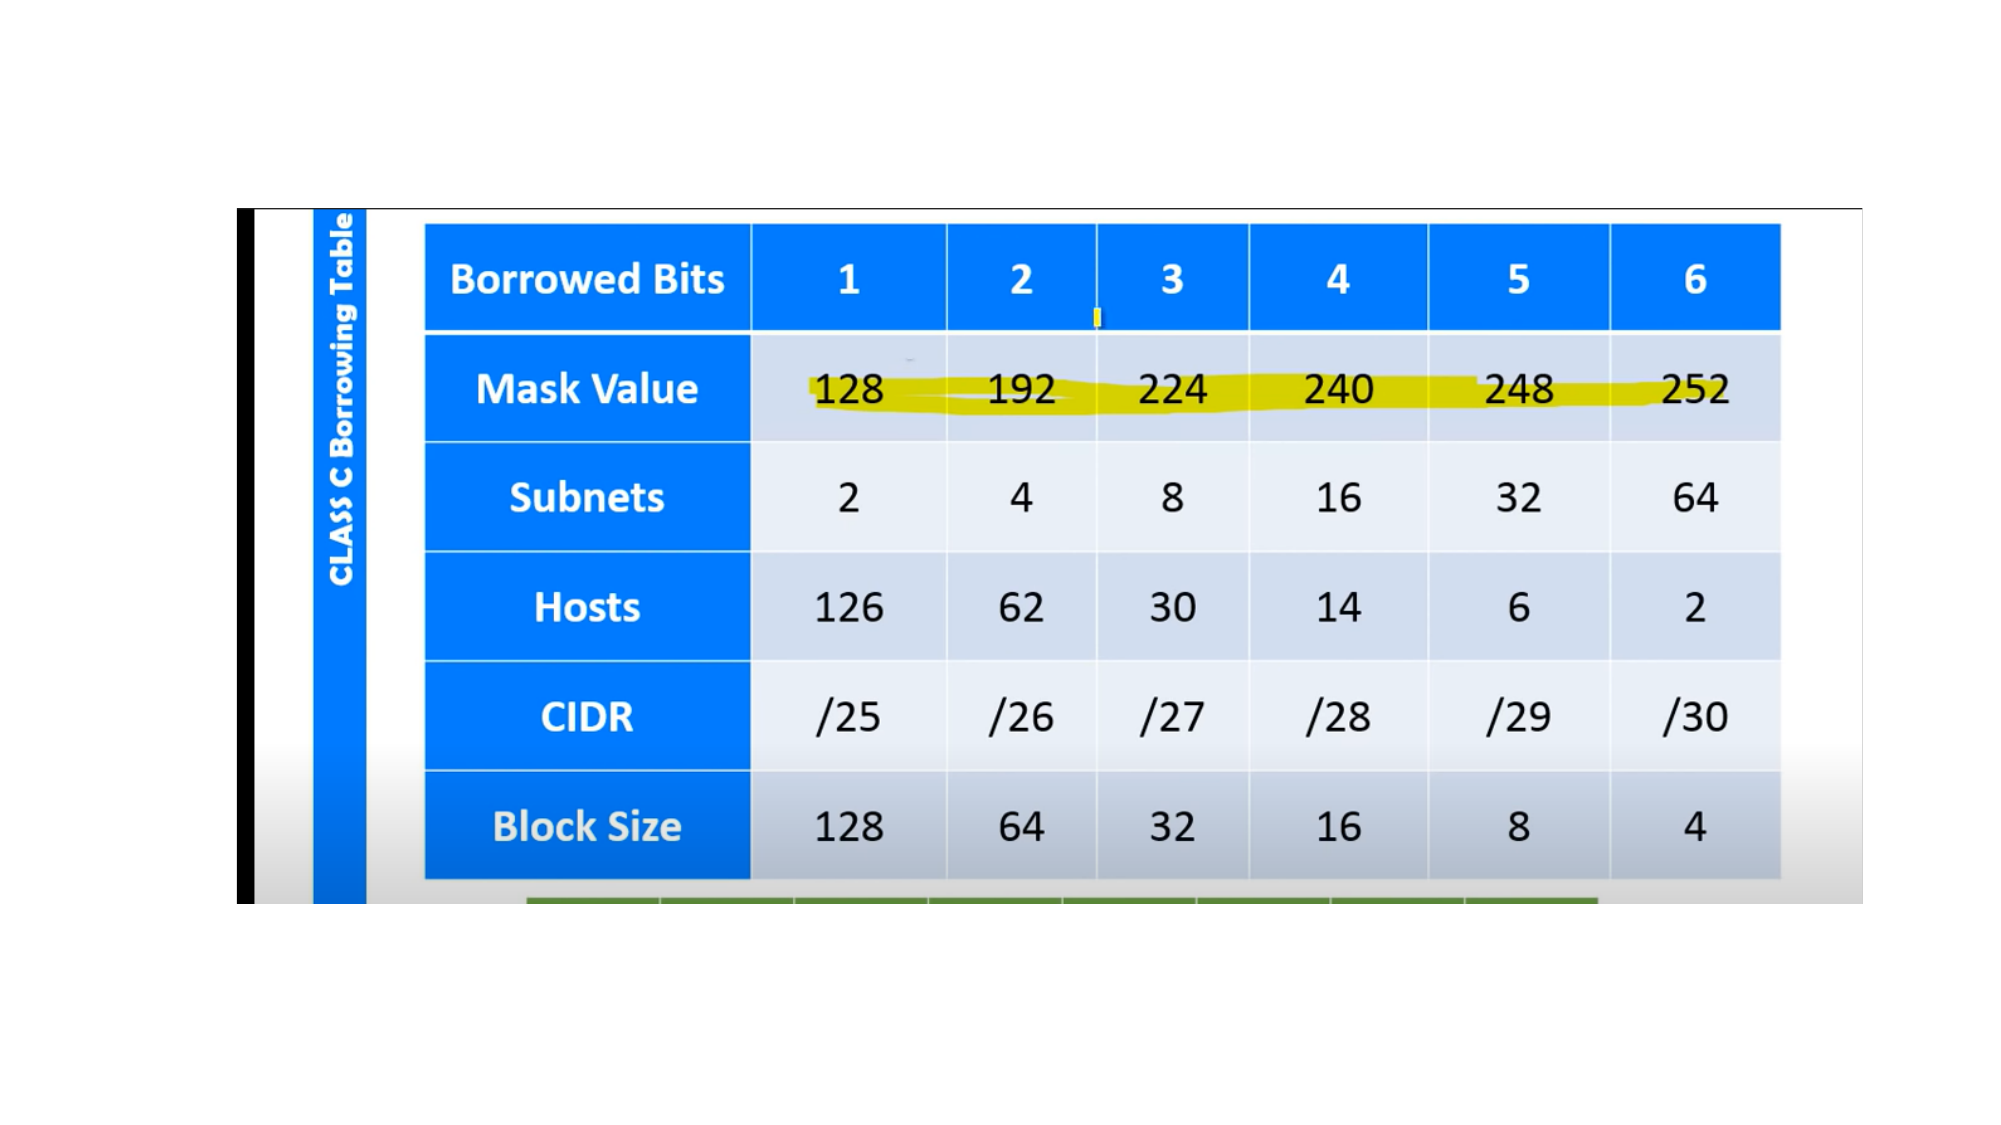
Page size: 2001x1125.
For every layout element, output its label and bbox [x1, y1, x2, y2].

picture [236, 208, 1863, 904]
